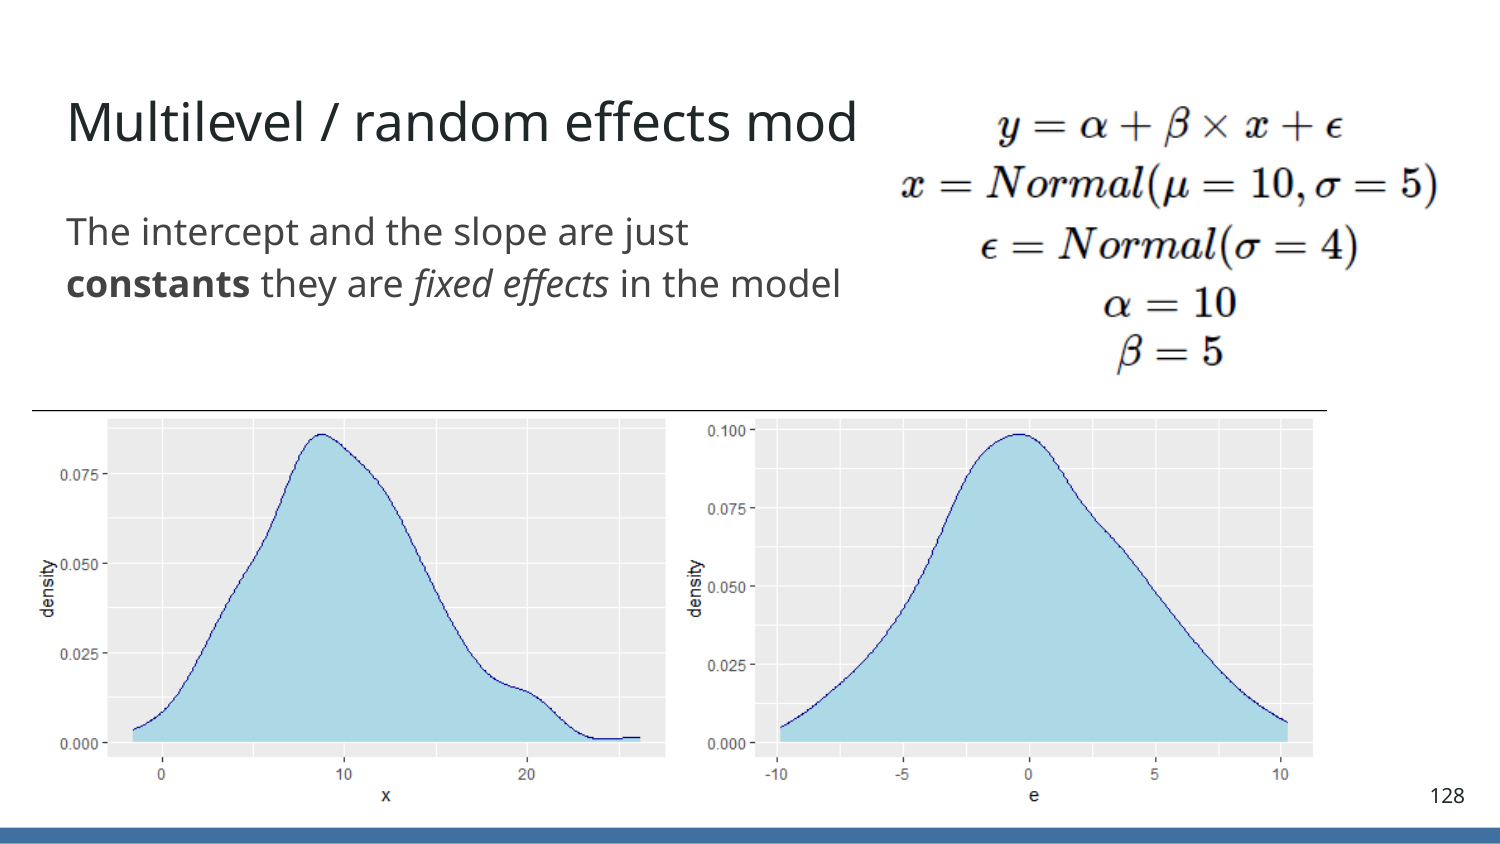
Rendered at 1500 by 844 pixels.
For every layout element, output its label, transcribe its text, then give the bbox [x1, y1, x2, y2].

title Multilevel / random effects model [51, 72, 861, 167]
list The intercept and the slope are just constants they are fixed effects in the model [51, 186, 857, 326]
picture [862, 72, 1500, 391]
picture [32, 409, 1327, 814]
slide_number 128 [1389, 764, 1480, 830]
